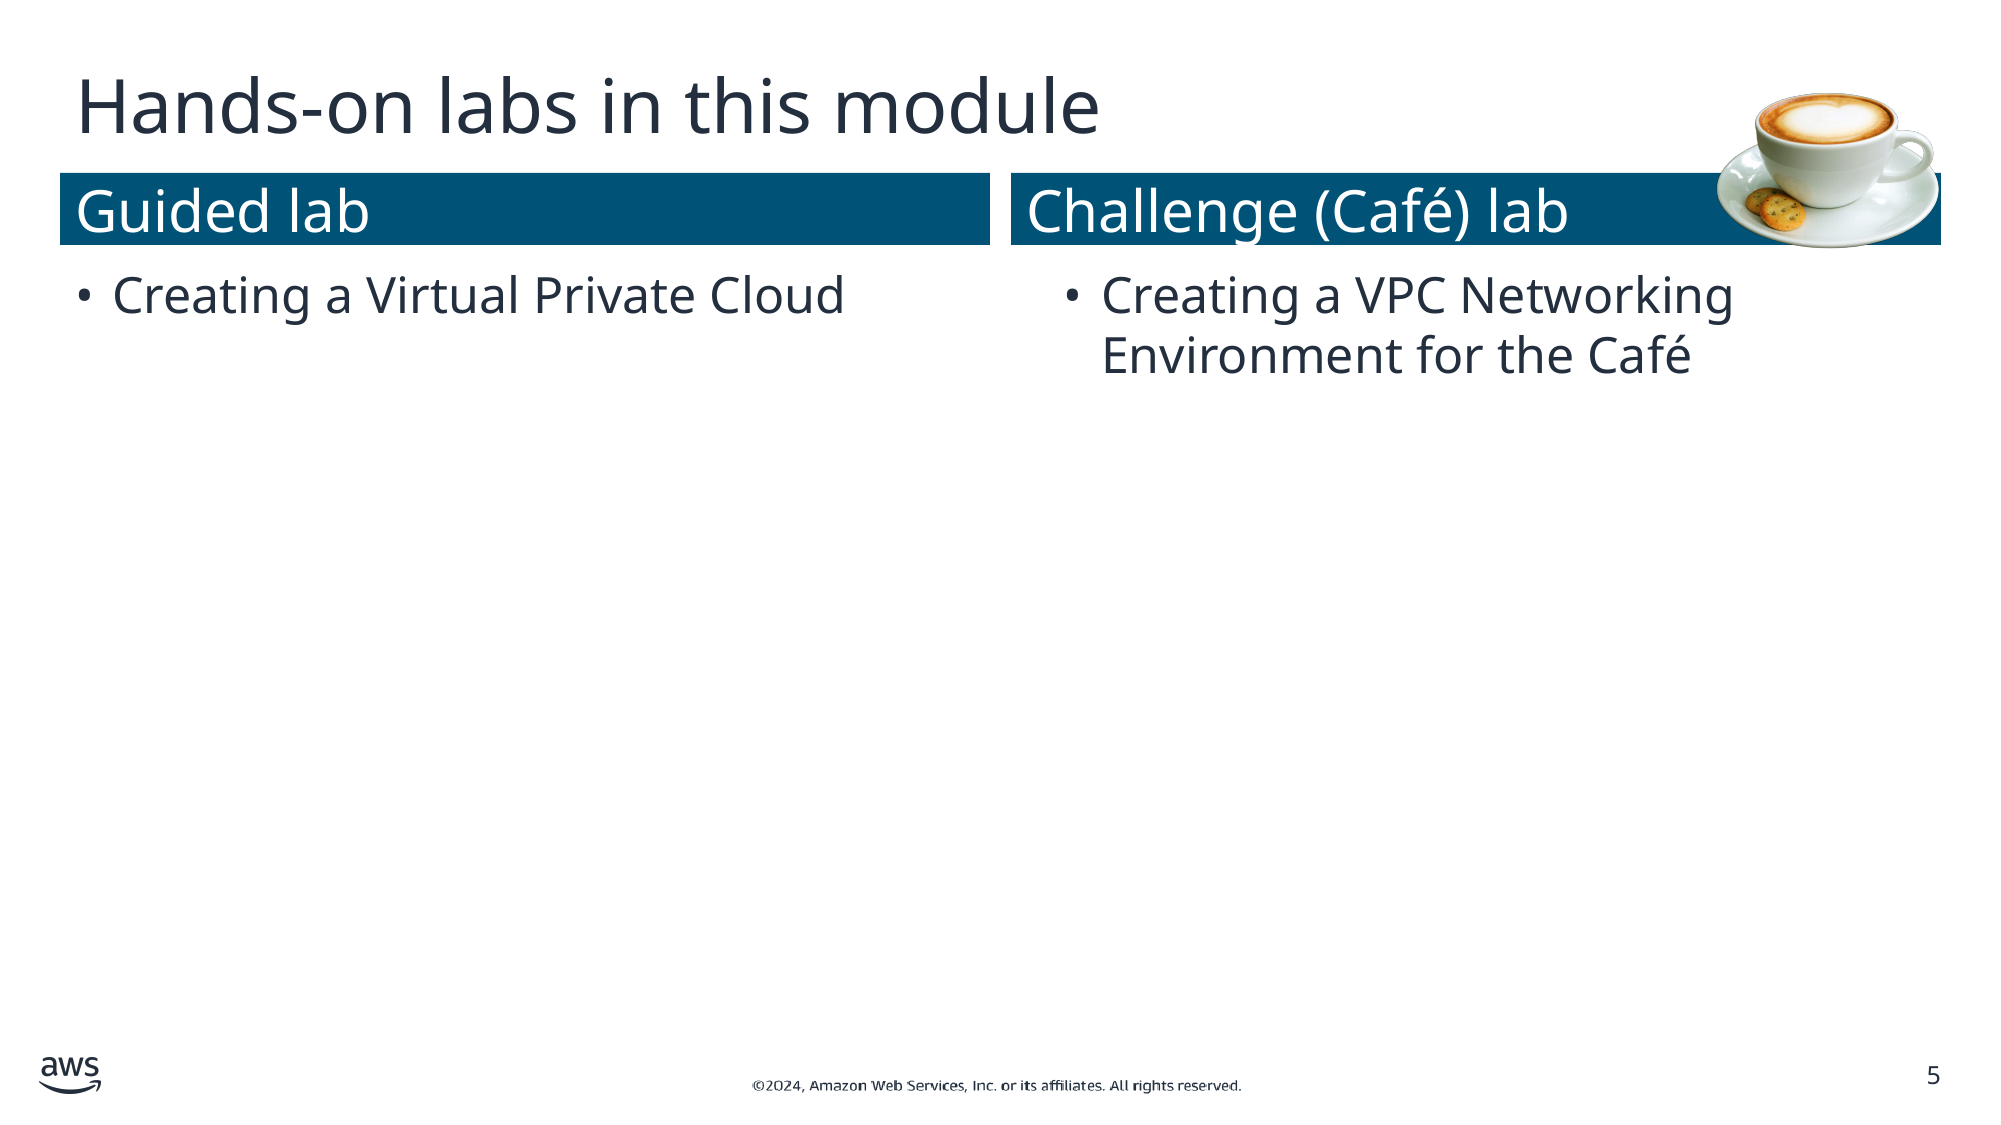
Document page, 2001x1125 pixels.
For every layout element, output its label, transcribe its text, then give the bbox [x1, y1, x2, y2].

picture [39, 1057, 101, 1094]
picture [706, 1072, 1290, 1100]
slide_number ‹#› [1861, 1057, 1941, 1095]
list Creating a VPC Networking Environment for the Café [1011, 256, 1941, 1056]
list Guided lab [60, 172, 990, 245]
picture [1667, 49, 1987, 267]
list Creating a Virtual Private Cloud [60, 256, 990, 1056]
title Hands-on labs in this module [60, 49, 1665, 170]
list Challenge (Café) lab [1011, 172, 1662, 245]
